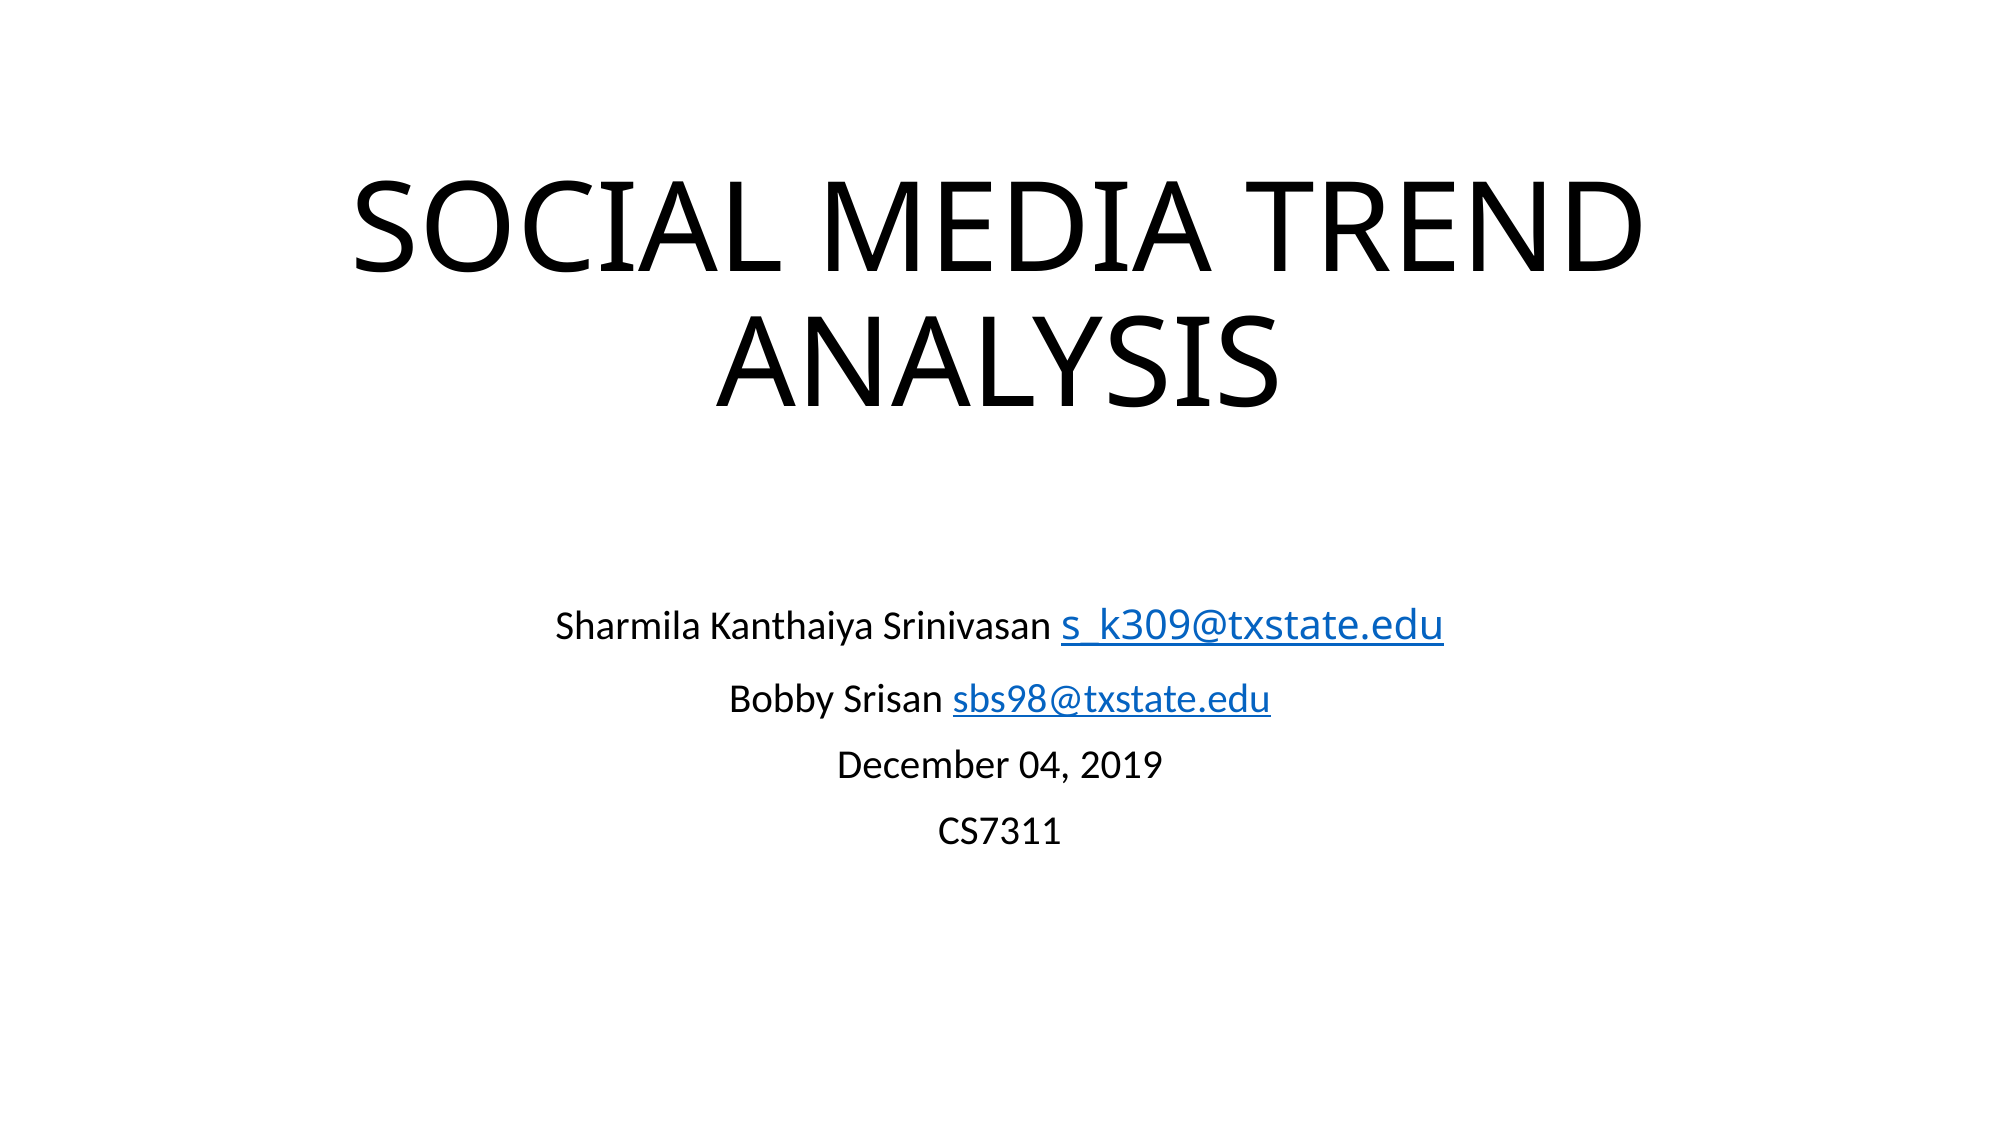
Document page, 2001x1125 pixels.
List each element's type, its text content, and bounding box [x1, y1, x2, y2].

title SOCIAL MEDIA TREND ANALYSIS [249, 184, 1750, 576]
subtitle Sharmila Kanthaiya Srinivasan s_k309@txstate.edu Bobby Srisan sbs98@txstate.edu December 04, 2019 CS7311 [249, 590, 1750, 863]
